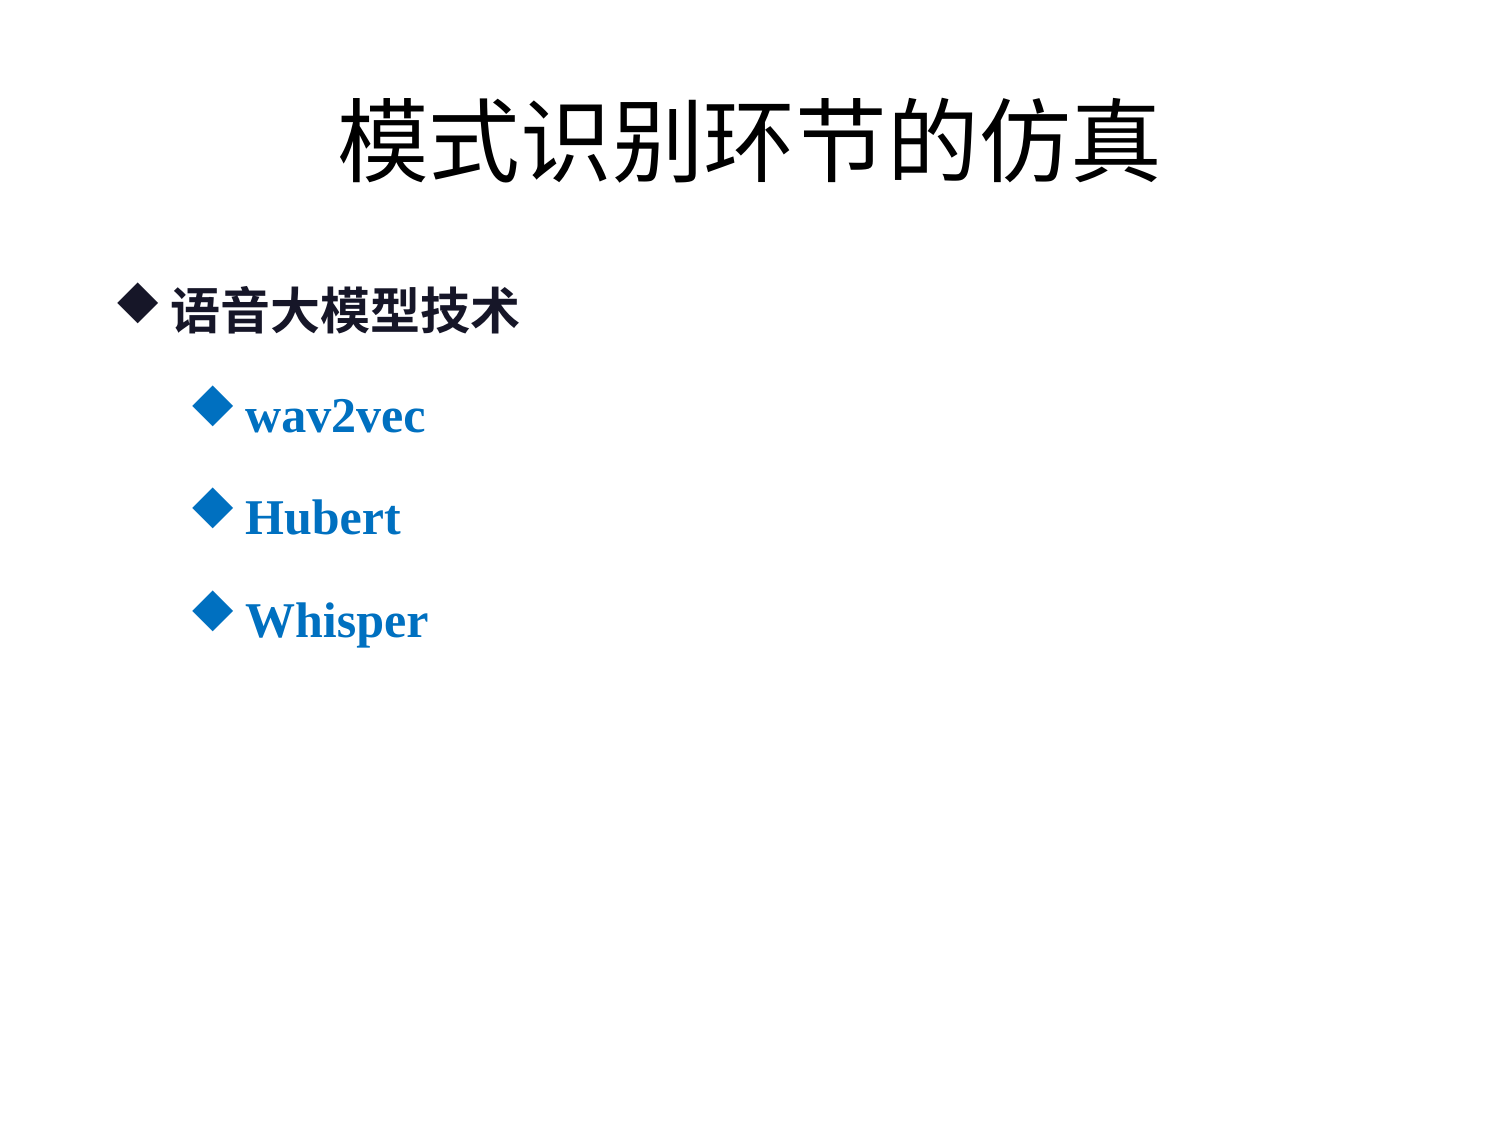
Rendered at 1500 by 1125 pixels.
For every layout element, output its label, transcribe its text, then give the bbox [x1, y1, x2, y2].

title 模式识别环节的仿真 [75, 45, 1425, 233]
text_box 语音大模型技术 wav2vec Hubert Whisper [99, 242, 1415, 963]
